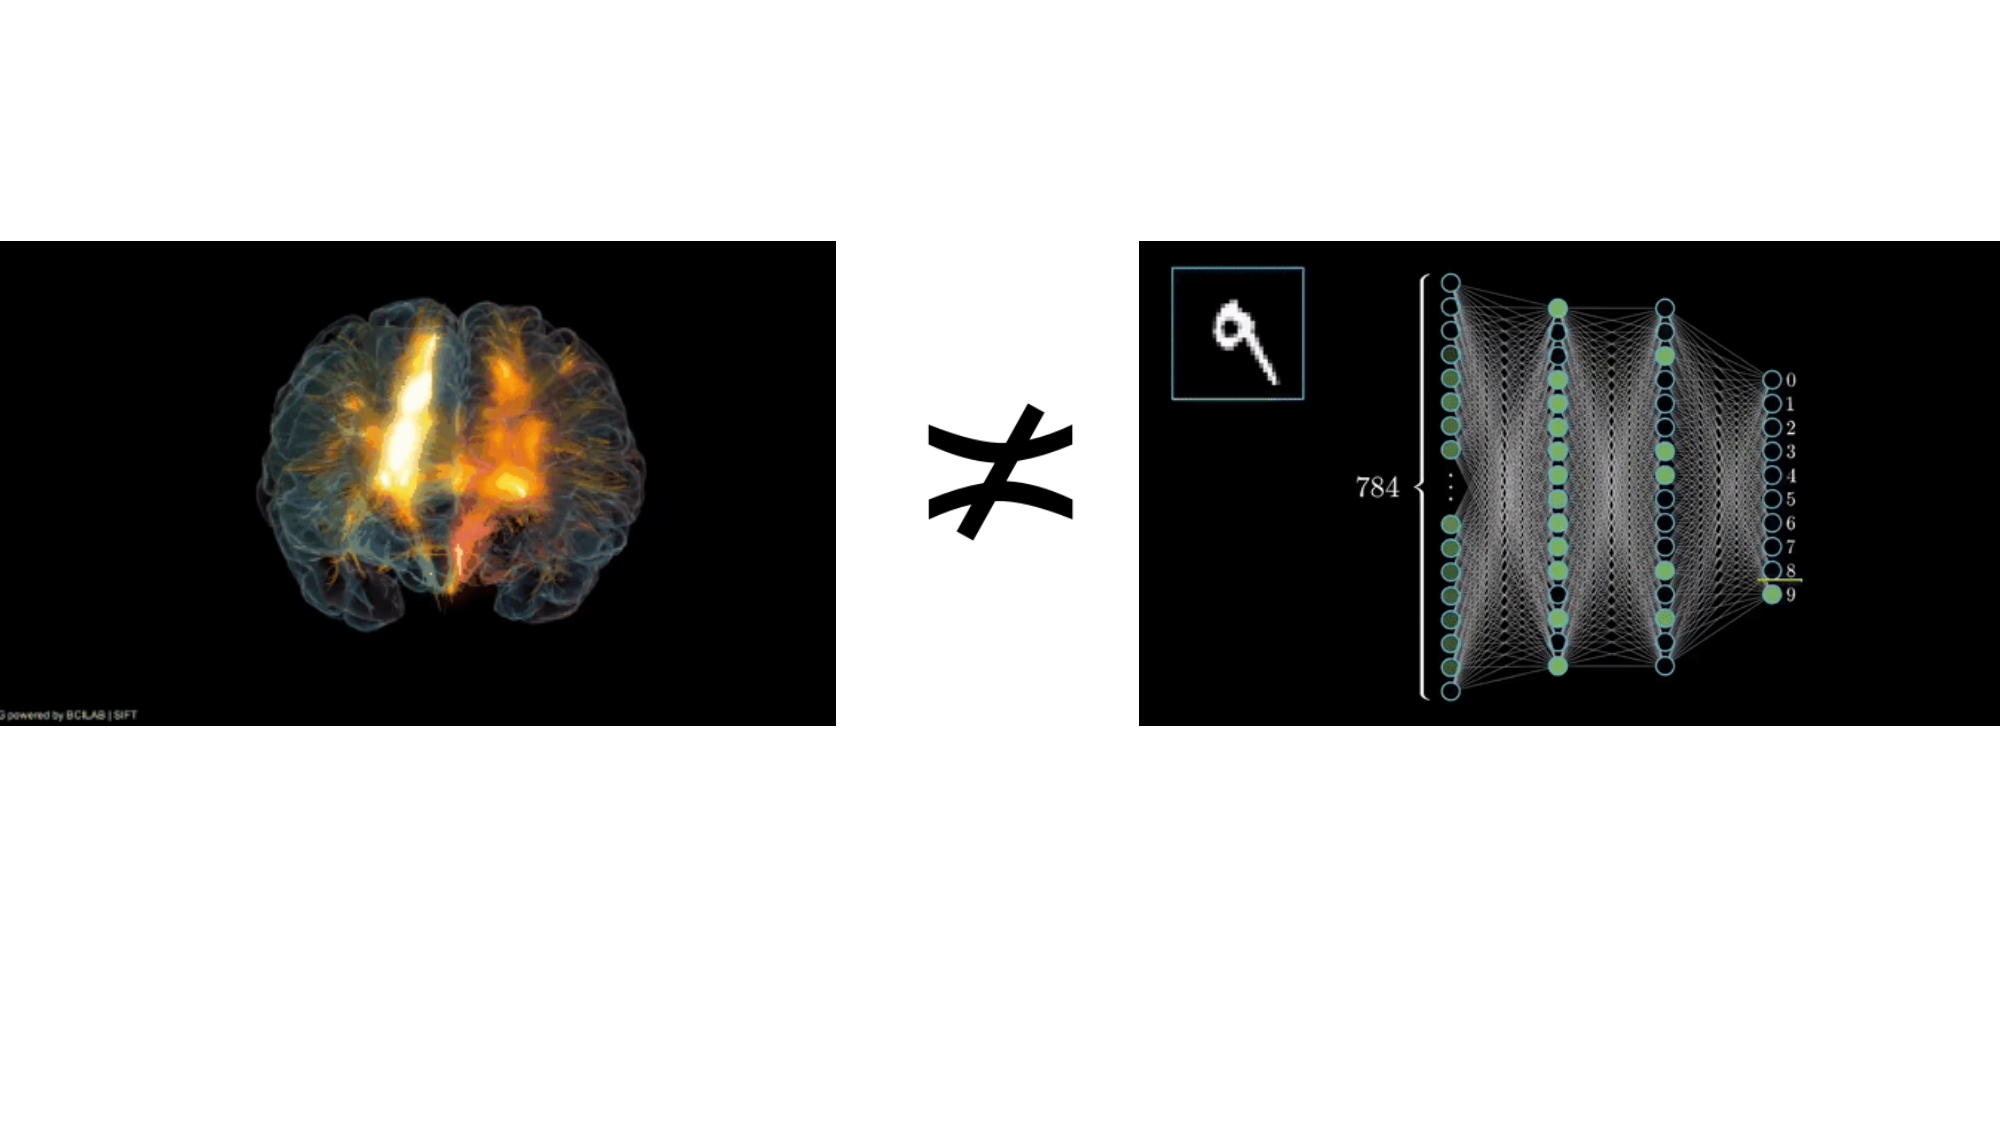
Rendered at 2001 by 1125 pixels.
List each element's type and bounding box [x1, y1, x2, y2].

picture [853, 241, 2000, 726]
picture [0, 241, 836, 726]
